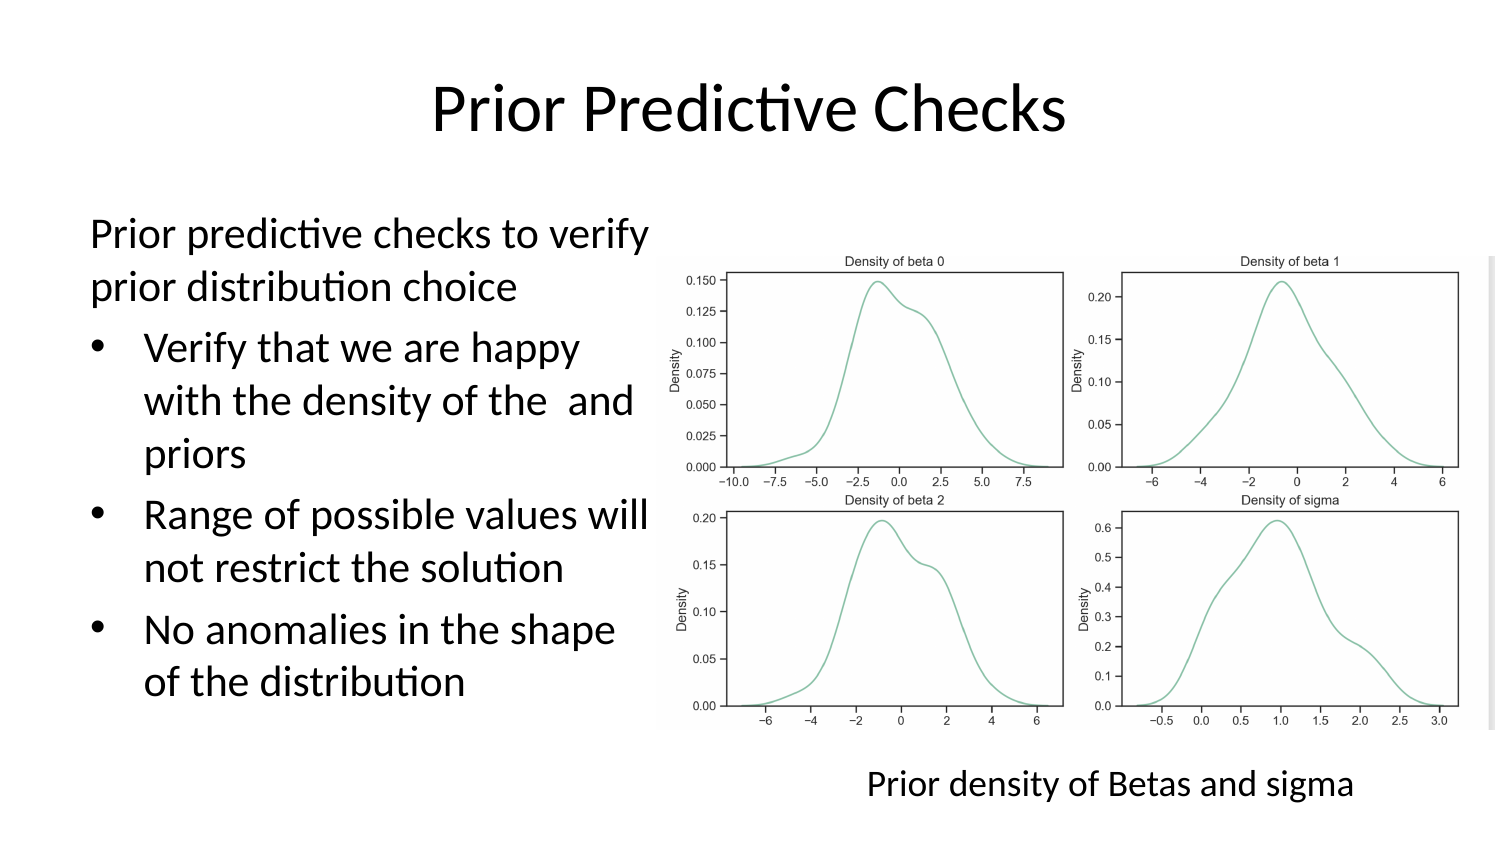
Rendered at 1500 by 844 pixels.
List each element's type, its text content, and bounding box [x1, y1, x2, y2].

text_box Prior density of Betas and sigma [739, 752, 1483, 836]
title Prior Predictive Checks [75, 33, 1425, 175]
picture [656, 256, 1495, 730]
